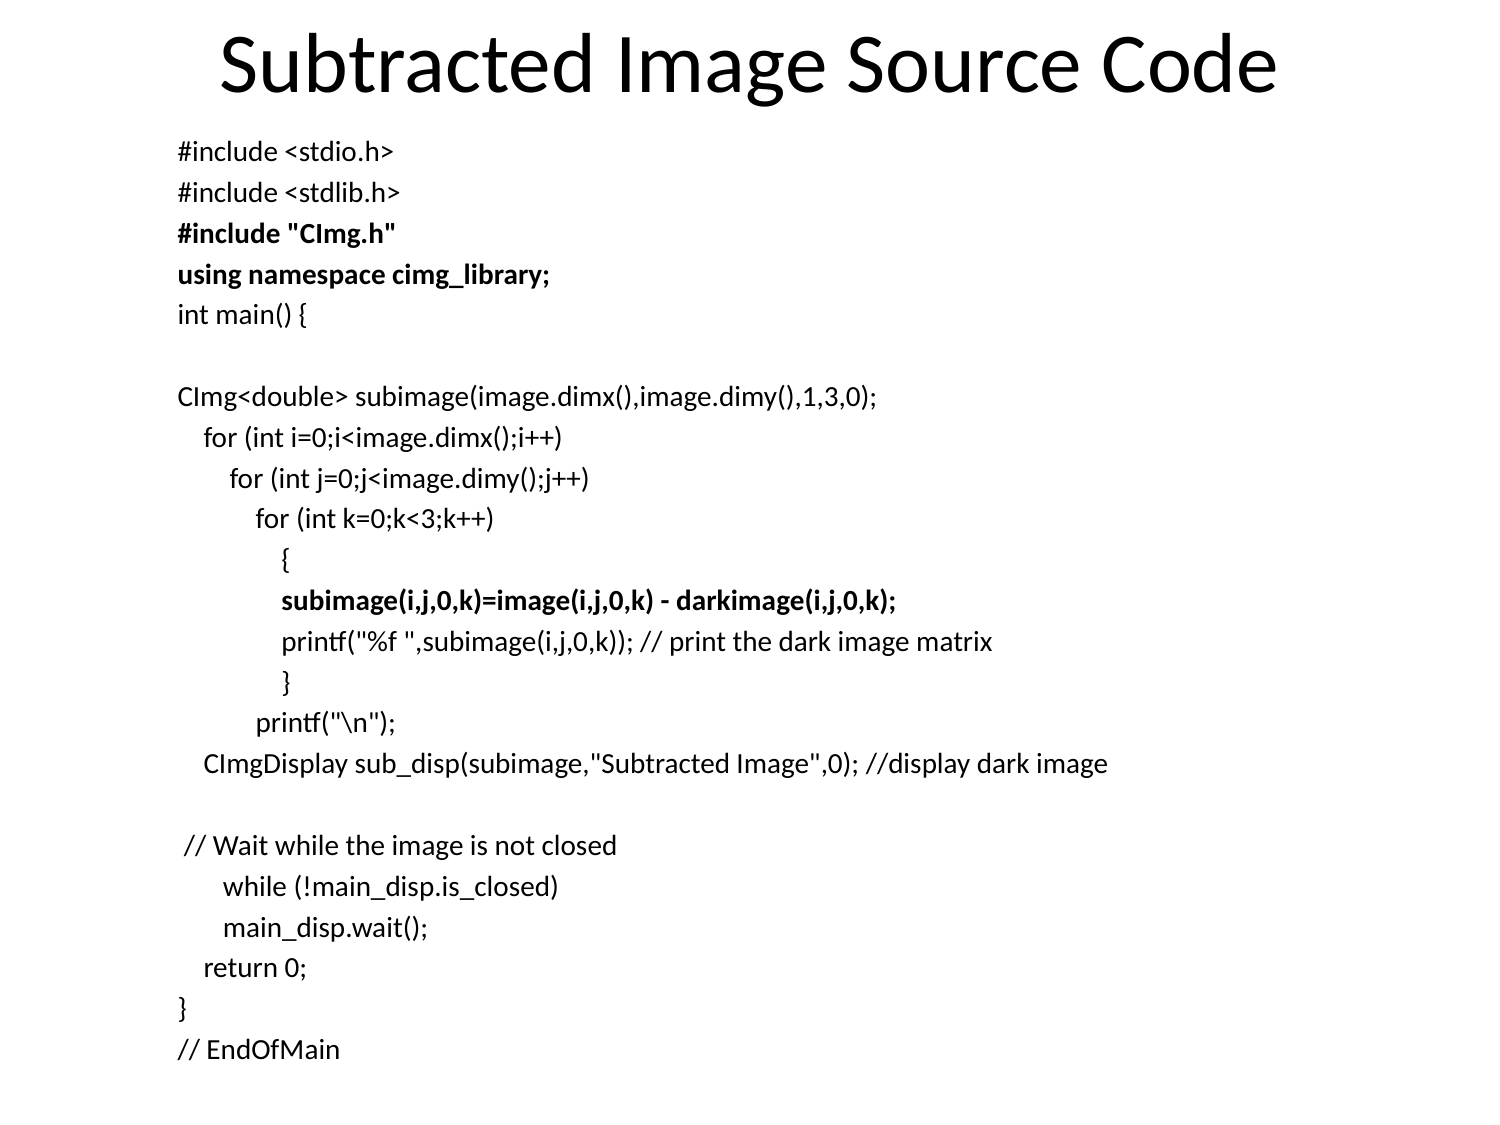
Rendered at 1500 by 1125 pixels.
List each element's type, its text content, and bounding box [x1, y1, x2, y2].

title Subtracted Image Source Code [75, 0, 1425, 118]
list #include <stdio.h> #include <stdlib.h> #include "CImg.h" using namespace cimg_library; int main() { CImg<double> subimage(image.dimx(),image.dimy(),1,3,0); for (int i=0;i<image.dimx();i++) for (int j=0;j<image.dimy();j++) for (int k=0;k<3;k++) { subimage(i,j,0,k)=image(i,j,0,k) - darkimage(i,j,0,k); printf("%f ",subimage(i,j,0,k)); // print the dark image matrix } printf("\n"); CImgDisplay sub_disp(subimage,"Subtracted Image",0); //display dark image // Wait while the image is not closed while (!main_disp.is_closed) main_disp.wait(); return 0; } // EndOfMain [162, 125, 1388, 1125]
